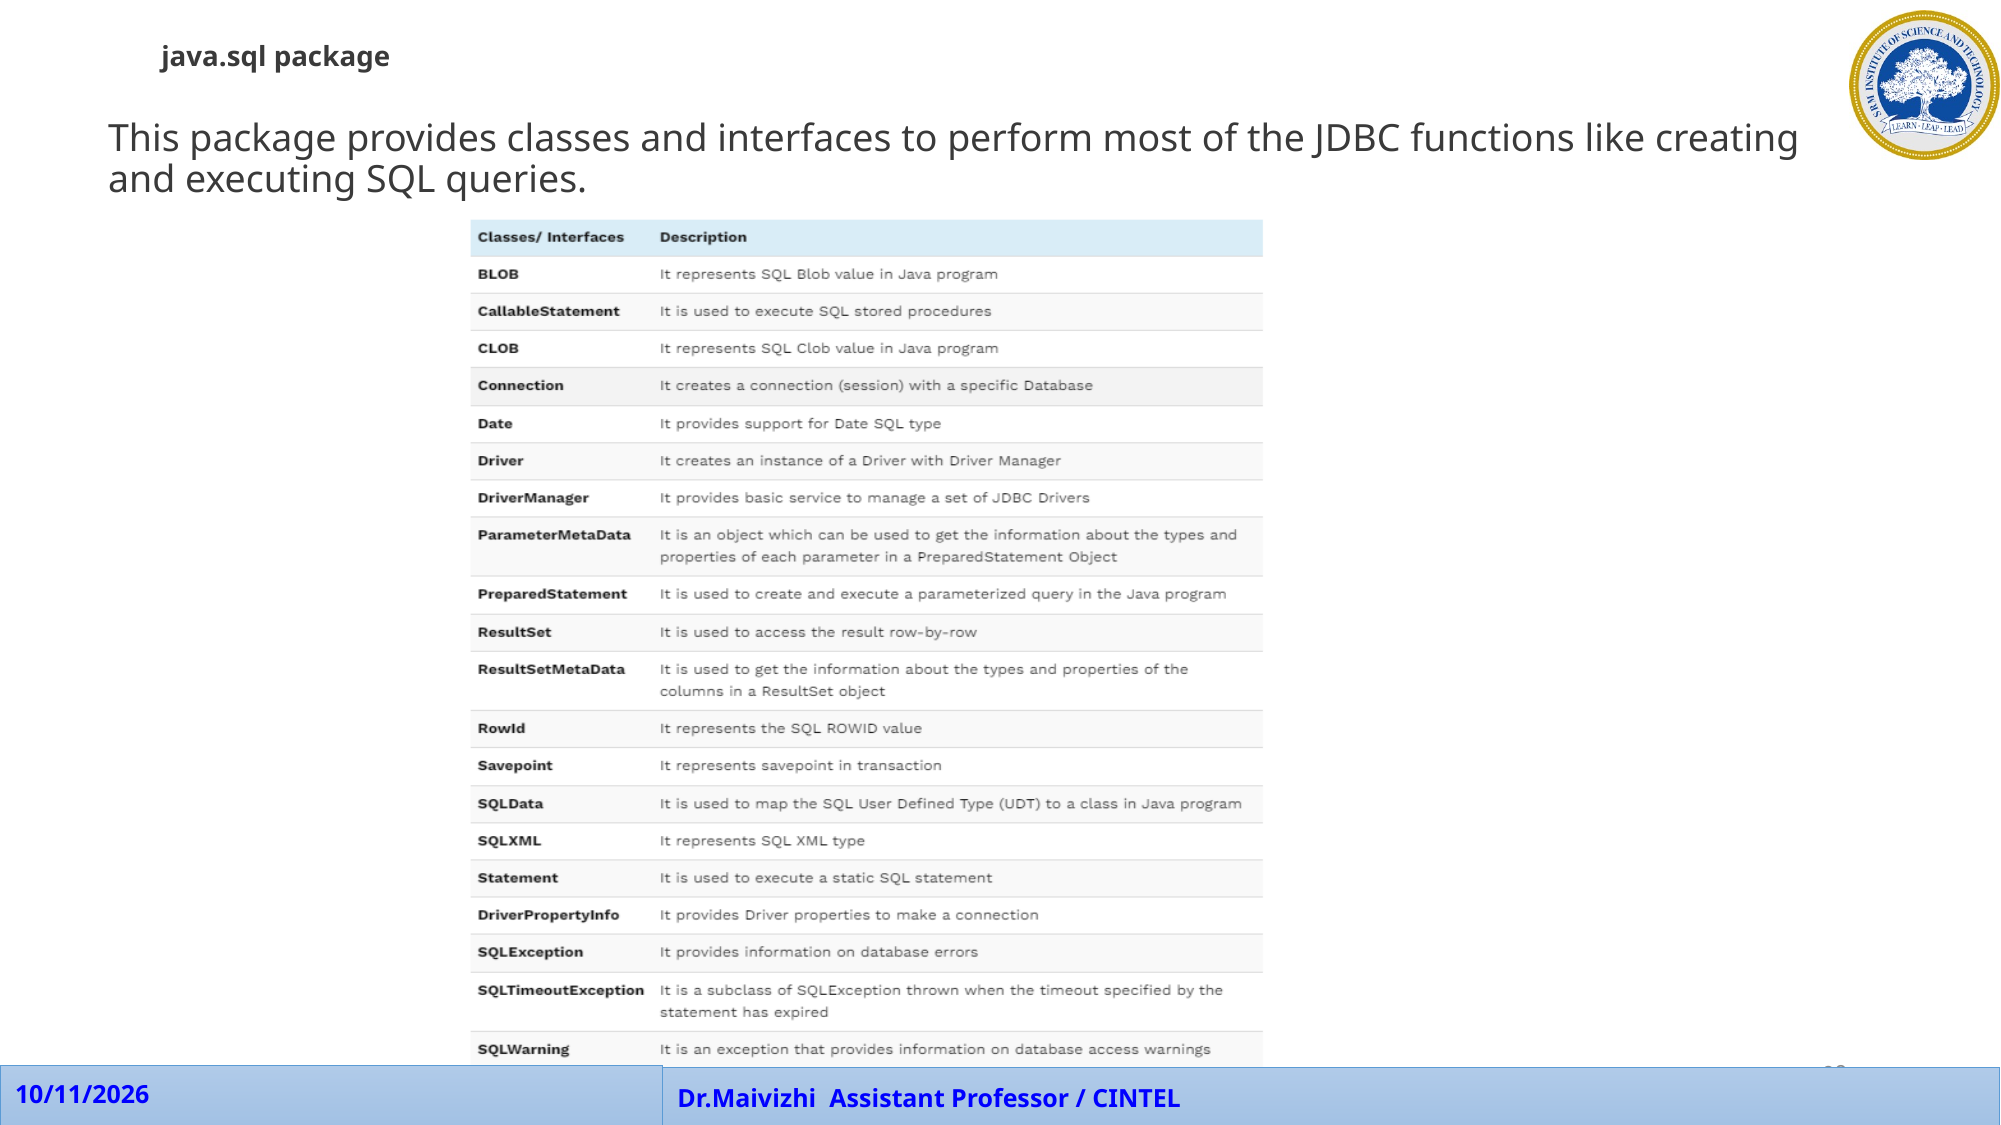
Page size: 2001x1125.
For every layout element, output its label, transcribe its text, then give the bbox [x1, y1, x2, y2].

slide_number 28 [1412, 1042, 1863, 1103]
picture [467, 214, 1341, 1112]
picture [1849, 10, 2000, 161]
title java.sql package [137, 29, 1849, 82]
text_box Dr.Maivizhi Assistant Professor / CINTEL [662, 1067, 2000, 1125]
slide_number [0, 1065, 662, 1125]
list This package provides classes and interfaces to perform most of the JDBC functions like creating and executing SQL queries. [93, 111, 1863, 1018]
